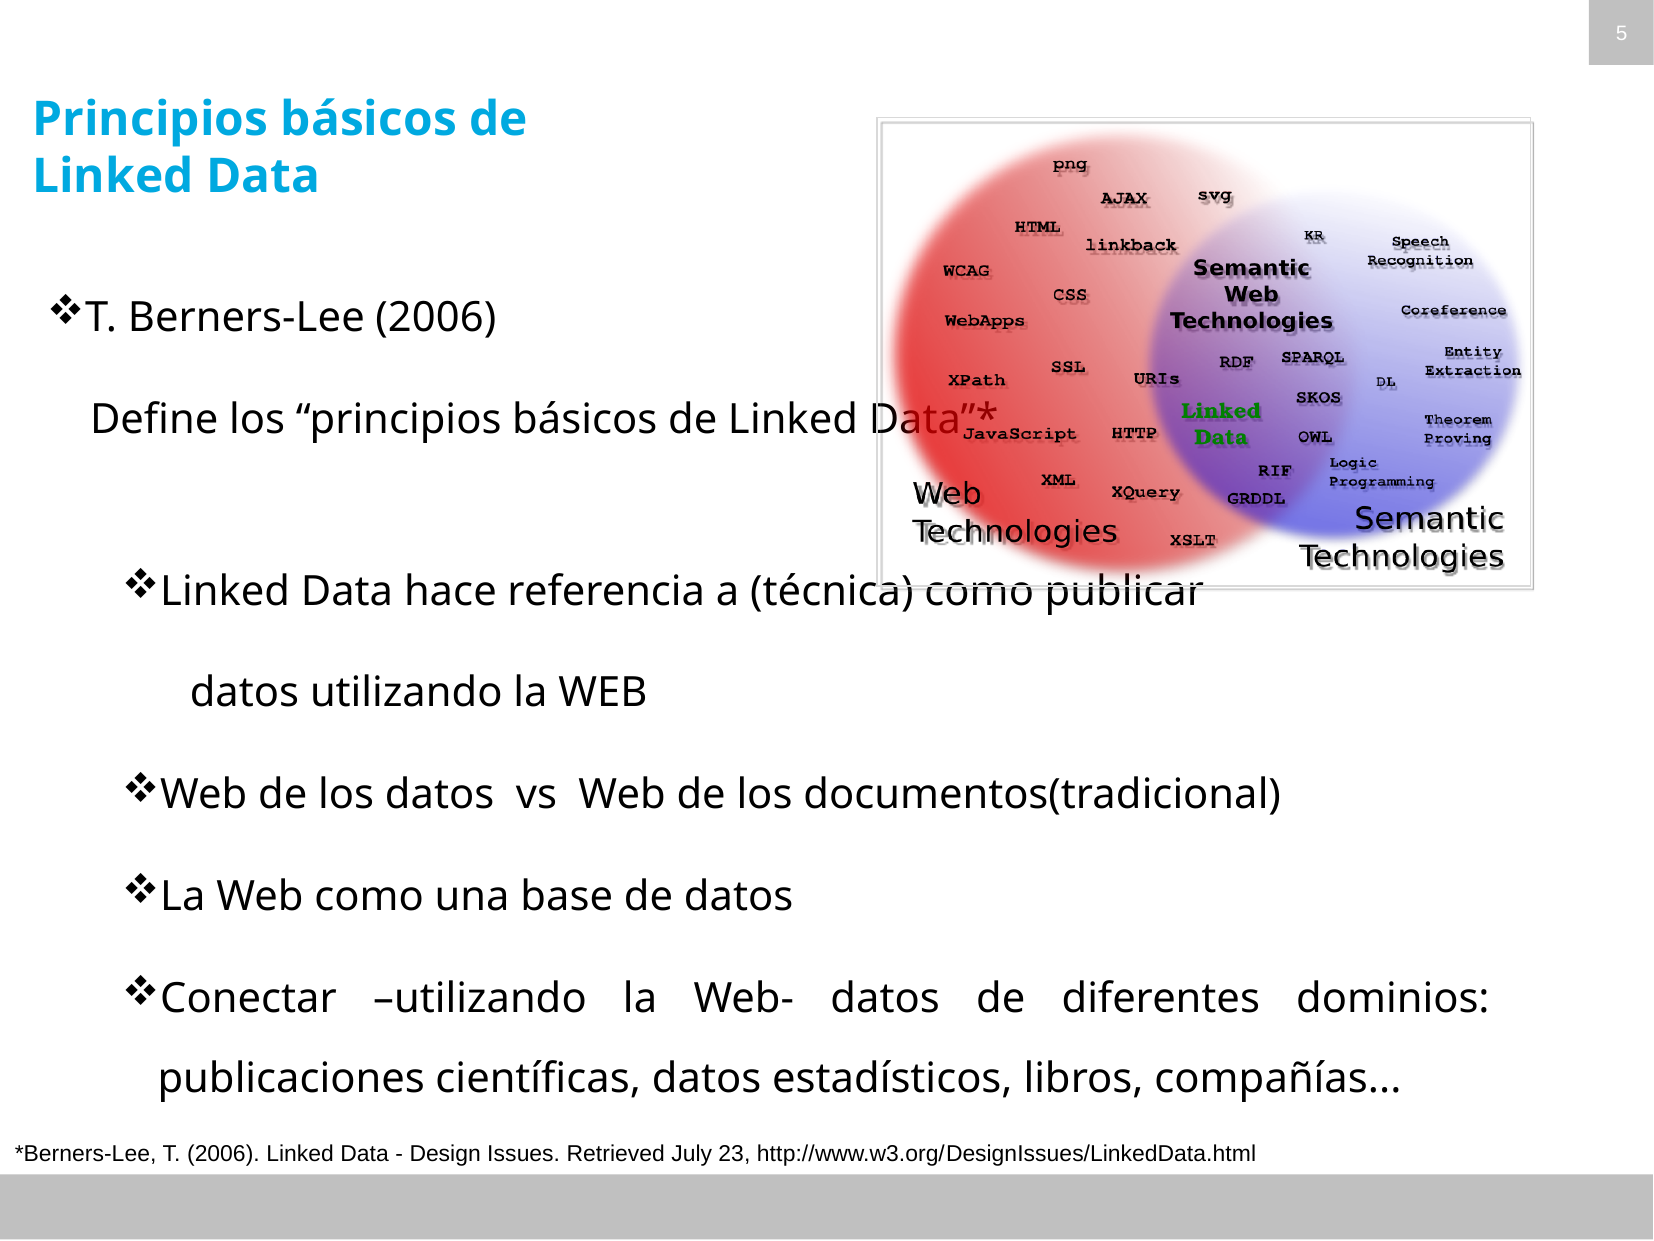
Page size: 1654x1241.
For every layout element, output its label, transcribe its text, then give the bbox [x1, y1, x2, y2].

text_box T. Berners-Lee (2006) Define los “principios básicos de Linked Data”* Linked Data hace referencia a (técnica) como publicar datos utilizando la WEB Web de los datos vs Web de los documentos(tradicional) La Web como una base de datos Conectar –utilizando la Web- datos de diferentes dominios: publicaciones científicas, datos estadísticos, libros, compañías... [32, 251, 1506, 1109]
text_box *Berners-Lee, T. (2006). Linked Data - Design Issues. Retrieved July 23, http://www.w3.org/DesignIssues/LinkedData.html [0, 1114, 1524, 1175]
text_box 5 [1588, 0, 1654, 65]
picture [877, 117, 1531, 586]
text_box Principios básicos de Linked Data [32, 99, 684, 187]
text_box [0, 1174, 1653, 1240]
